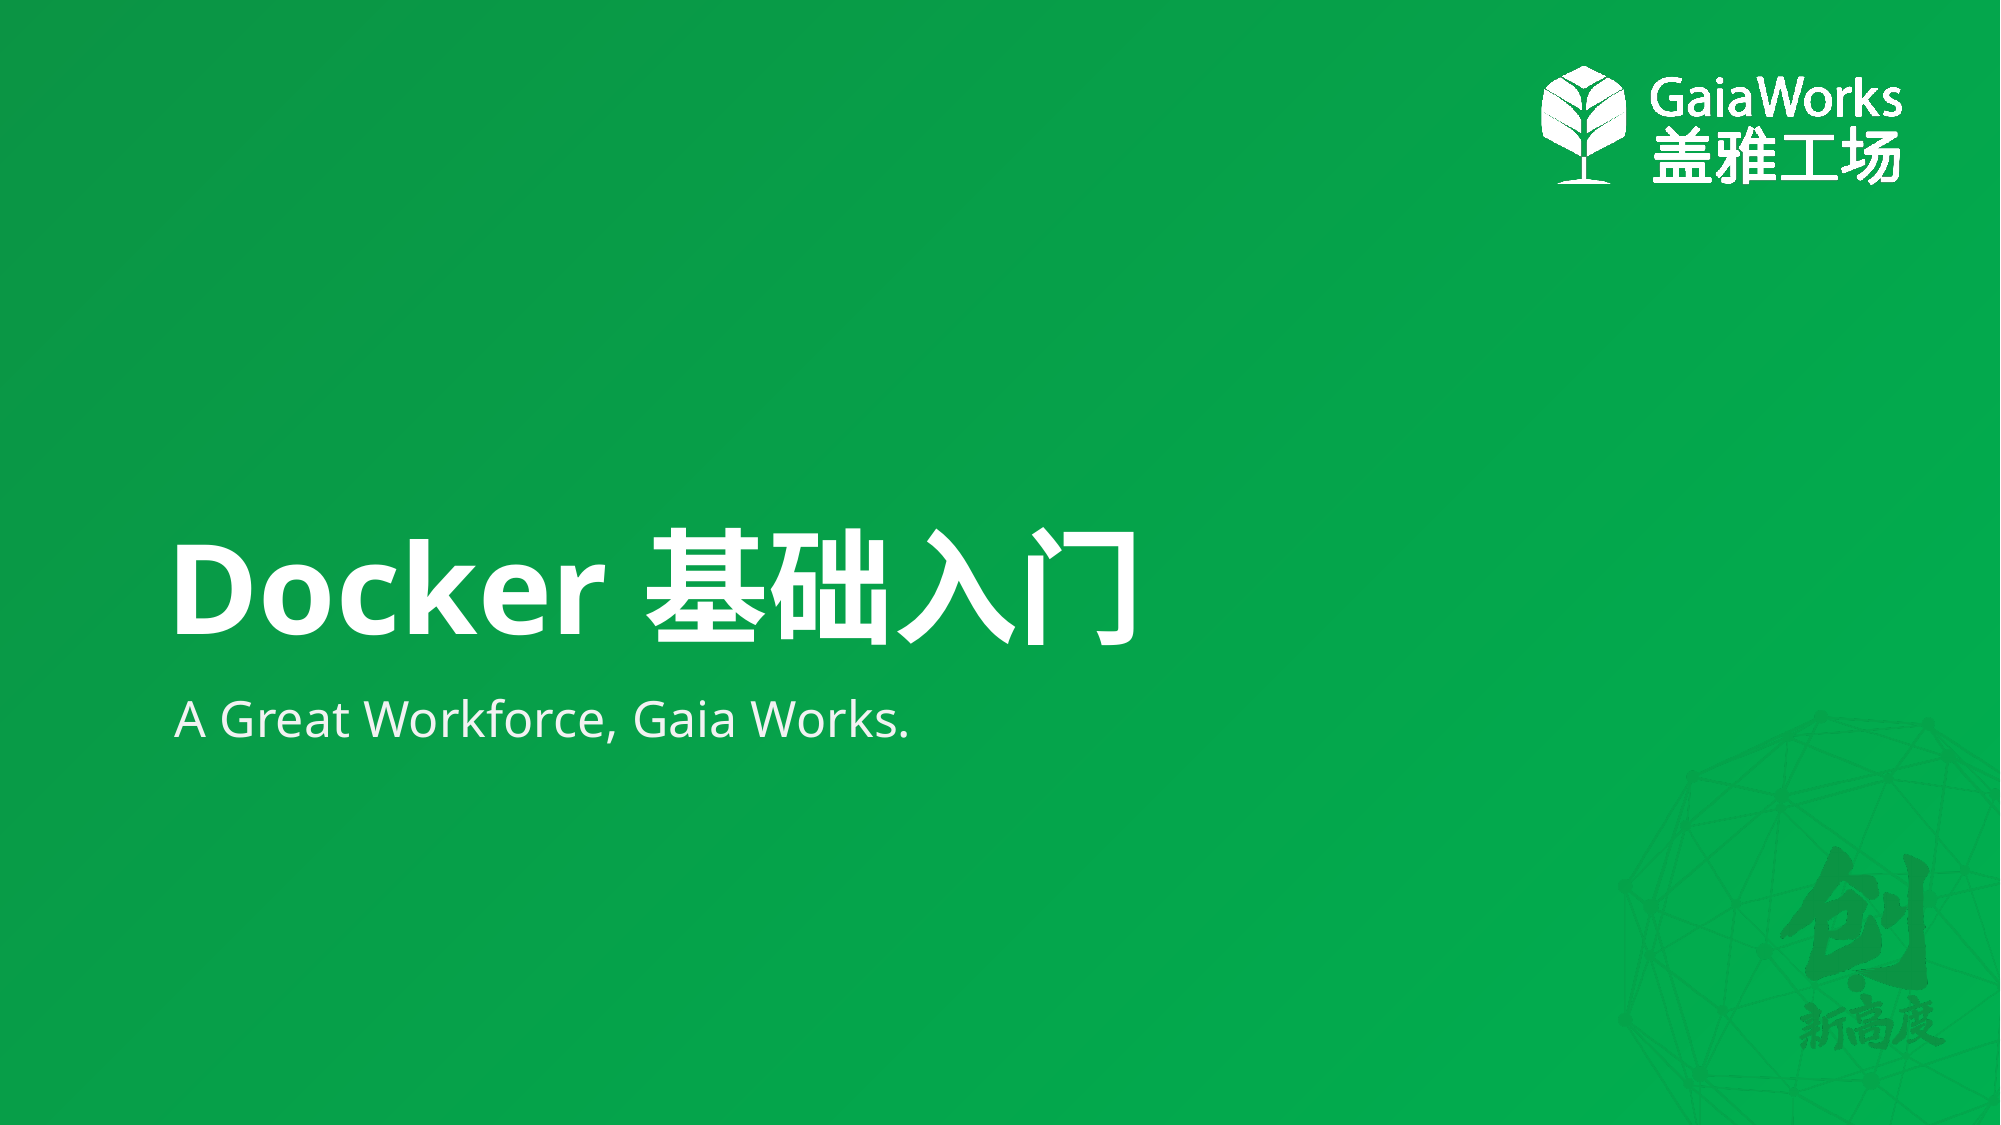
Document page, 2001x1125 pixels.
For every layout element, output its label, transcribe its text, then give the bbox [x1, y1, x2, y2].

picture [1541, 66, 1902, 185]
text_box A Great Workforce, Gaia Works. [159, 680, 1885, 927]
picture [1618, 710, 2001, 1125]
text_box Docker基础入门 [151, 206, 1877, 675]
